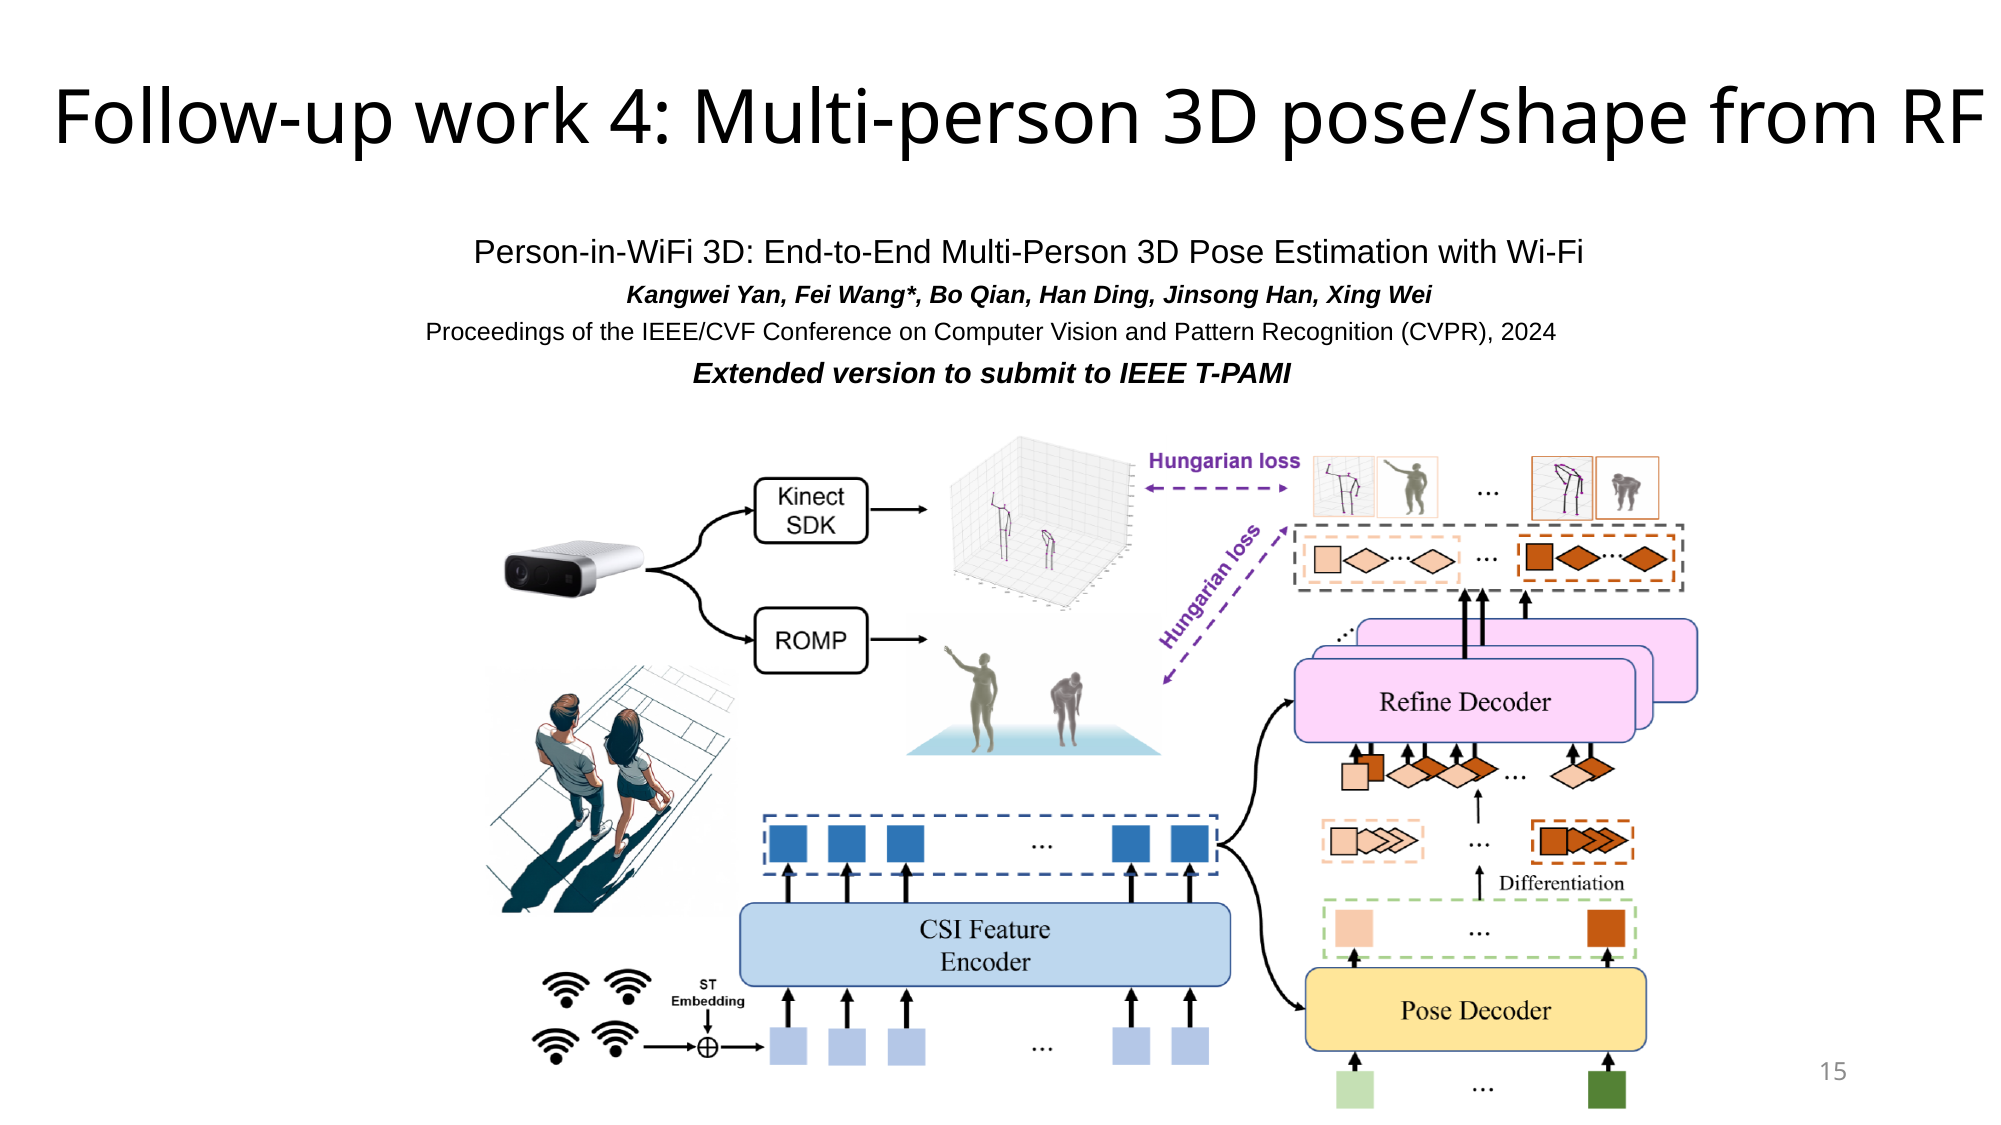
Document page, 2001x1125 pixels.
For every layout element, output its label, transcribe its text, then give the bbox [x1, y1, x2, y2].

text_box Person-in-WiFi 3D: End-to-End Multi-Person 3D Pose Estimation with Wi-Fi Kangwei Yan, Fei Wang*, Bo Qian, Han Ding, Jinsong Han, Xing Wei Proceedings of the IEEE/CVF Conference on Computer Vision and Pattern Recognition (CVPR), 2024 Extended version to submit to IEEE T-PAMI [70, 213, 1929, 397]
slide_number 15 [1713, 1042, 1863, 1103]
picture [464, 425, 1713, 1115]
text_box Follow-up work 4: Multi-person 3D pose/shape from RF [37, 10, 2000, 228]
